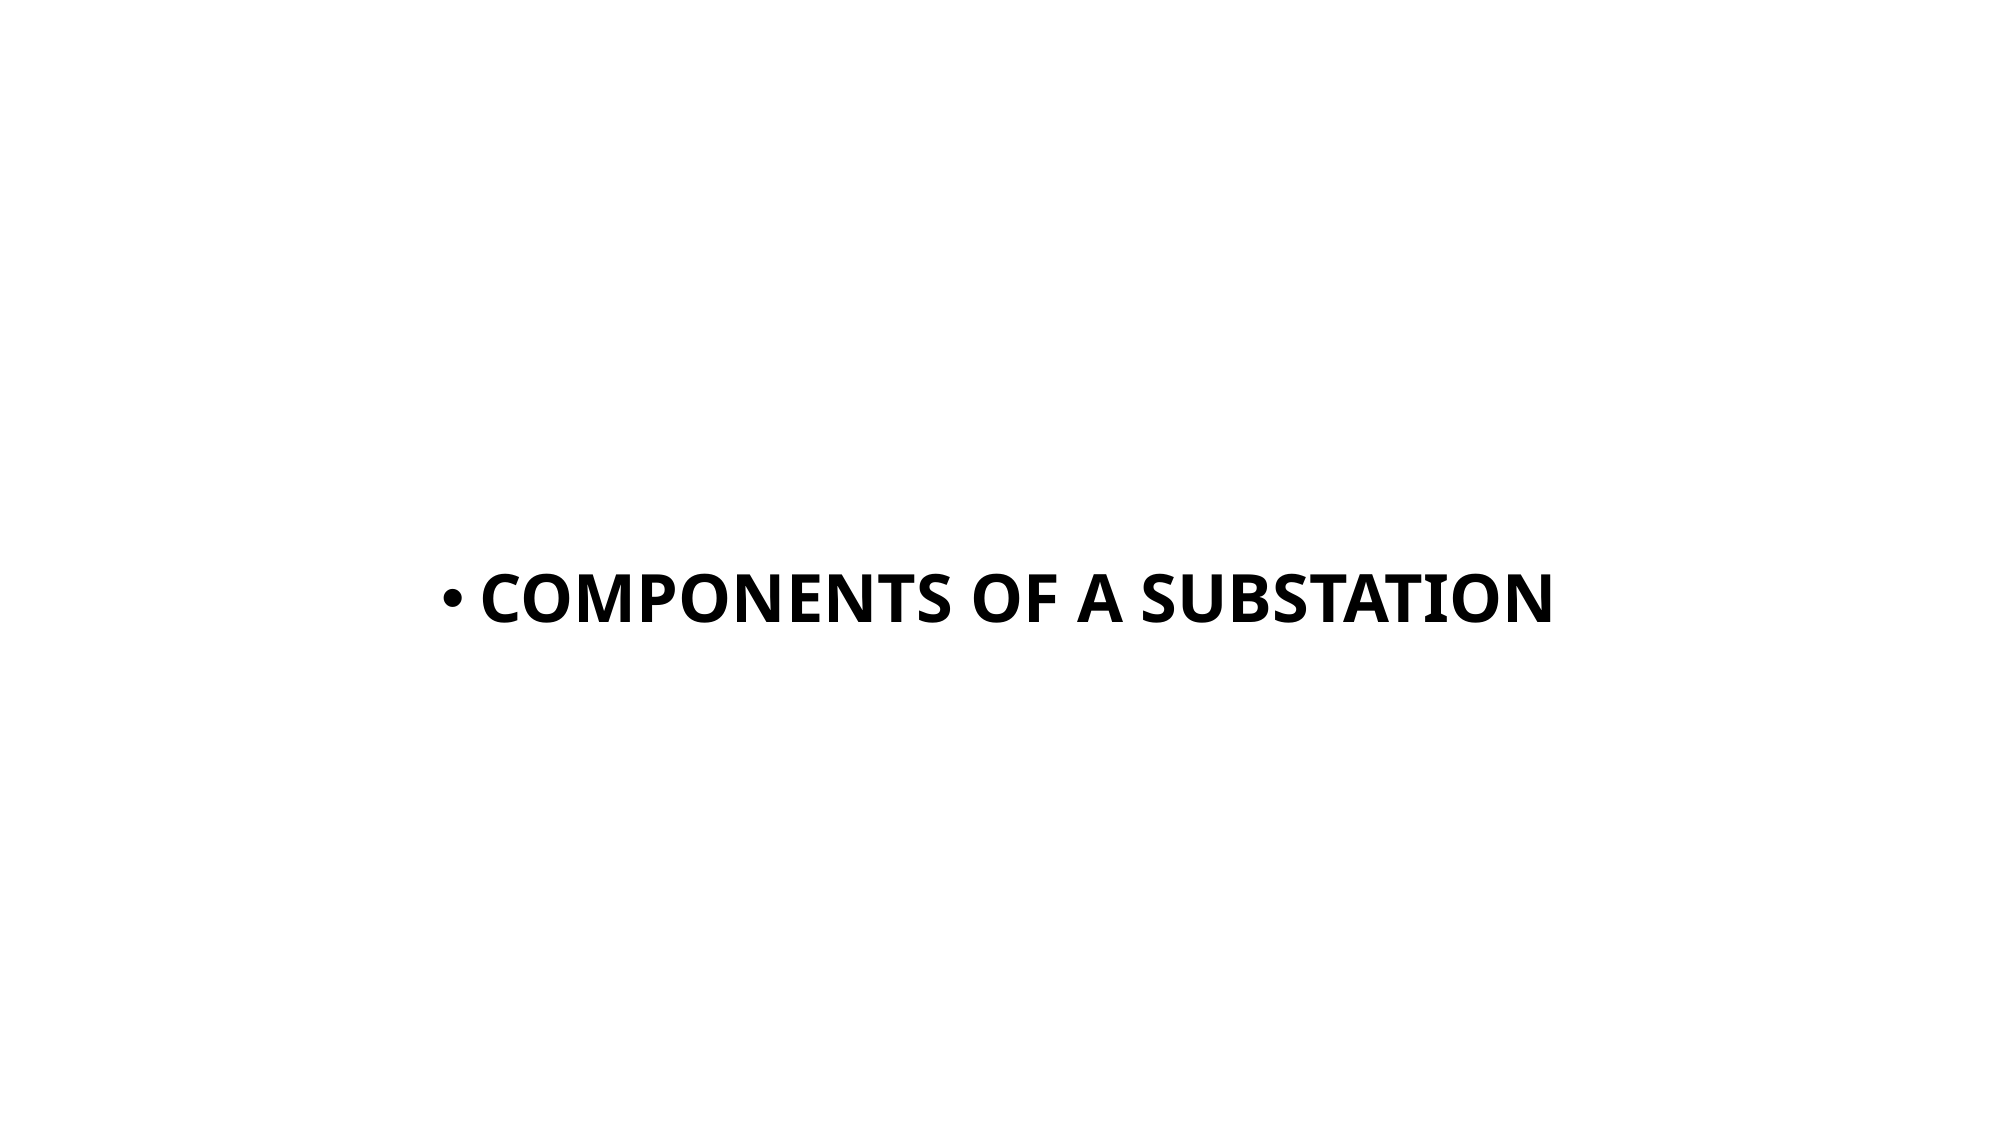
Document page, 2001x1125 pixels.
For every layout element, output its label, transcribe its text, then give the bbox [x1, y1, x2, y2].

list COMPONENTS OF A SUBSTATION [137, 299, 1863, 1014]
